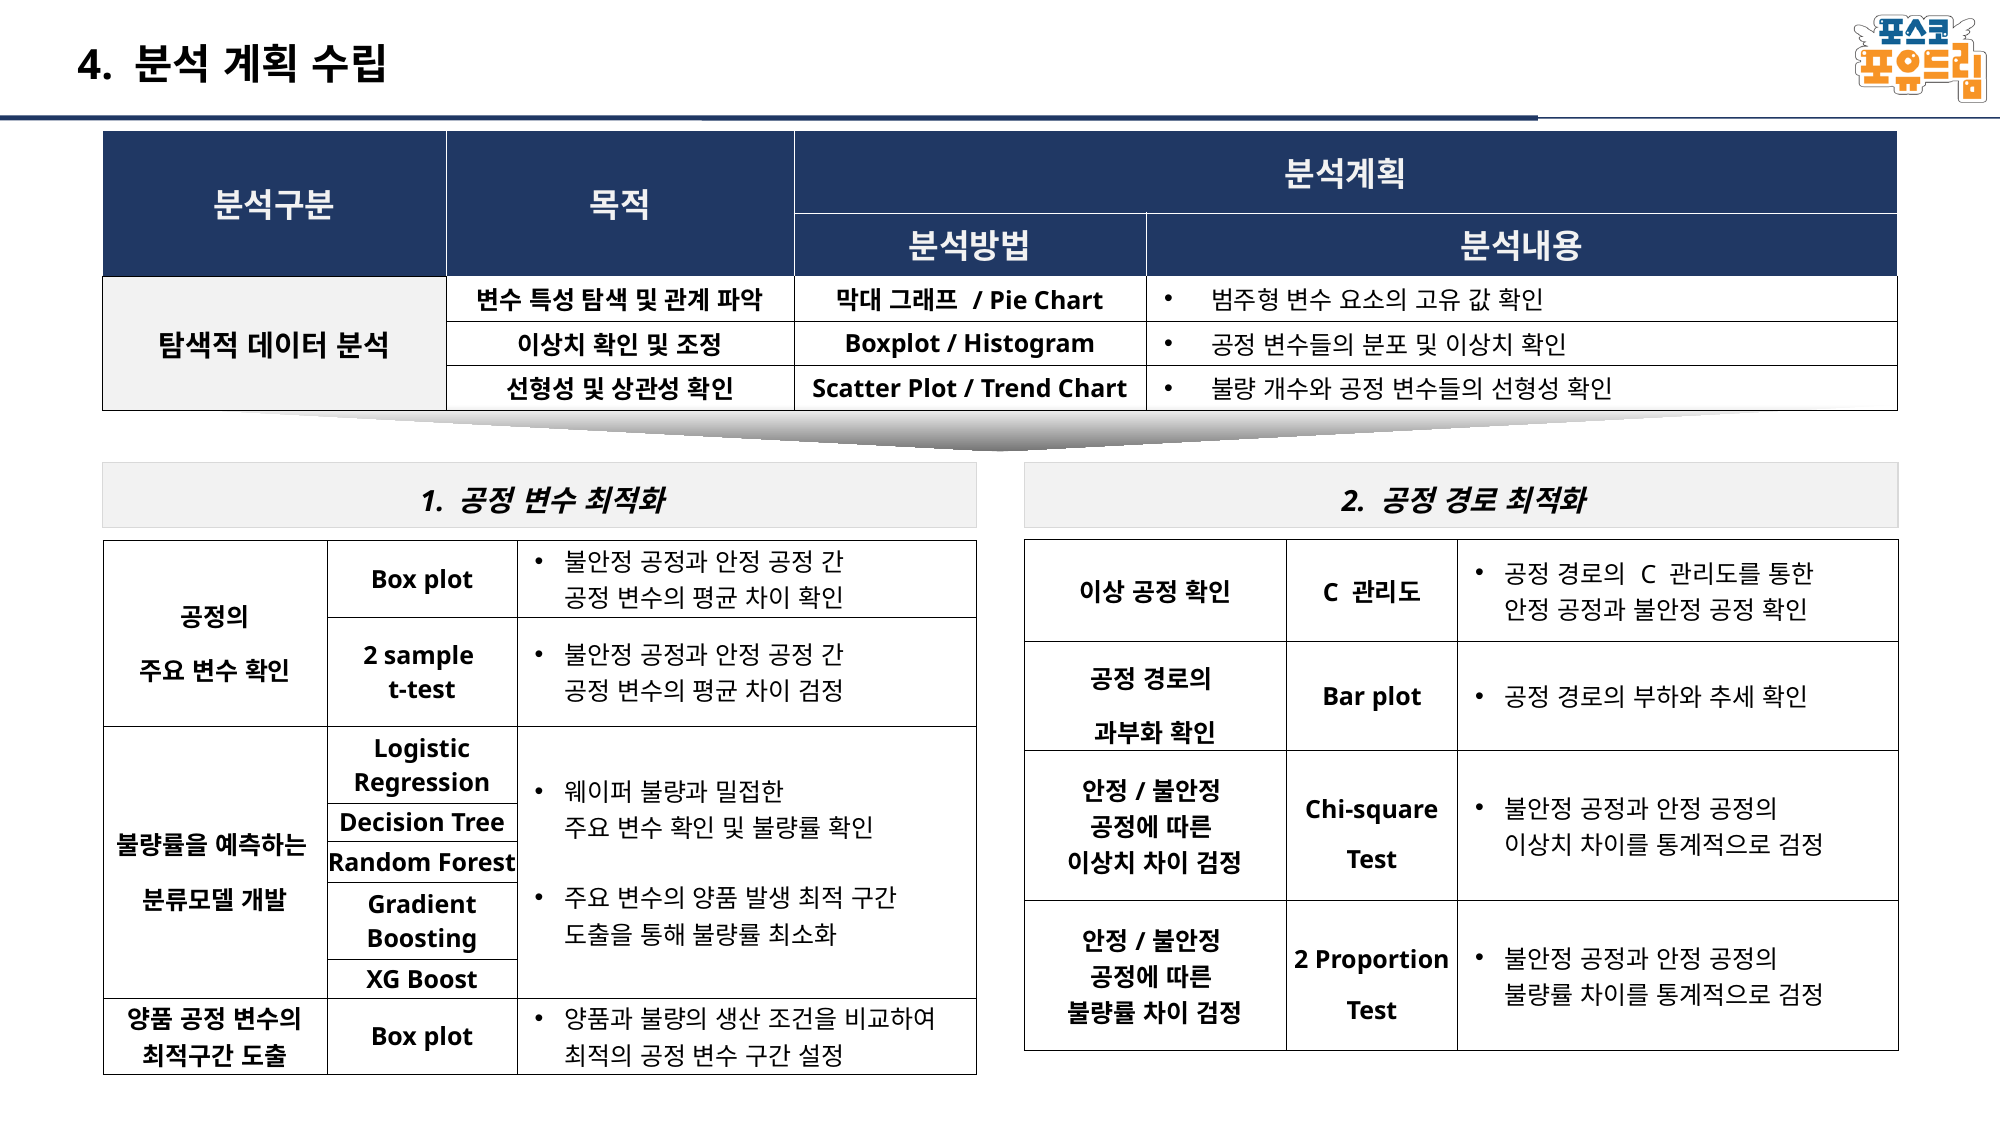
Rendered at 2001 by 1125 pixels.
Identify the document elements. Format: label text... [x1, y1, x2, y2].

table_cell 공정 변수들의 분포 및 이상치 확인 [1147, 322, 1897, 365]
picture [1844, 5, 1991, 106]
table_cell 분석방법 [795, 214, 1146, 276]
table_cell 안정/불안정 공정에 따른 불량률 차이 검정 [1025, 901, 1286, 1050]
table_cell 변수 특성 탐색 및 관계 파악 [447, 277, 794, 321]
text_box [0, 117, 2000, 138]
table_header 불안정 공정과 안정 공정 간 공정 변수의 평균 차이 확인 [518, 541, 976, 617]
table_cell Random Forest [328, 842, 517, 882]
table_cell 2 Proportion Test [1287, 901, 1457, 1050]
table_cell 공정 경로의 과부화 확인 [1025, 642, 1286, 750]
table_header 이상 공정 확인 [1025, 540, 1286, 641]
text_box [222, 411, 1778, 452]
table_cell XG Boost [328, 960, 517, 998]
table_cell Decision Tree [328, 804, 517, 841]
table_header 공정의 주요 변수 확인 [104, 541, 327, 726]
table_cell 불안정 공정과 안정 공정의 불량률 차이를 통계적으로 검정 [1458, 901, 1898, 1050]
table_cell Scatter Plot / Trend Chart [795, 366, 1146, 410]
table_header C 관리도 [1287, 540, 1457, 641]
table_cell Chi-square Test [1287, 751, 1457, 900]
table_cell 탐색적 데이터 분석 [103, 277, 446, 410]
table_header 분석구분 [103, 138, 446, 276]
table_cell 공정 경로의 부하와 추세 확인 [1458, 642, 1898, 750]
table_cell 2 sample t-test [328, 618, 517, 726]
table_cell 범주형 변수 요소의 고유 값 확인 [1147, 277, 1897, 321]
table_cell 불안정 공정과 안정 공정의 이상치 차이를 통계적으로 검정 [1458, 751, 1898, 900]
table_cell 막대 그래프 / Pie Chart [795, 277, 1146, 321]
text_box 4. 분석 계획 수립 [62, 36, 1442, 108]
table_cell 안정/불안정 공정에 따른 이상치 차이 검정 [1025, 751, 1286, 900]
table_header Box plot [328, 541, 517, 617]
table_header 공정 경로의 C 관리도를 통한 안정 공정과 불안정 공정 확인 [1458, 540, 1898, 641]
table_cell 분석내용 [1147, 214, 1897, 276]
table_cell Boxplot / Histogram [795, 322, 1146, 365]
table_cell 양품과 불량의 생산 조건을 비교하여 최적의 공정 변수 구간 설정 [518, 999, 976, 1074]
table_header 목적 [447, 138, 794, 276]
text_box 2. 공정 경로 최적화 [1024, 462, 1898, 528]
table_cell Bar plot [1287, 642, 1457, 750]
table_cell Box plot [328, 999, 517, 1074]
table_cell 웨이퍼 불량과 밀접한 주요 변수 확인 및 불량률 확인 주요 변수의 양품 발생 최적 구간 도출을 통해 불량률 최소화 [518, 727, 976, 998]
table_cell Gradient Boosting [328, 883, 517, 959]
table_cell 불안정 공정과 안정 공정 간 공정 변수의 평균 차이 검정 [518, 618, 976, 726]
table_cell Logistic Regression [328, 727, 517, 803]
text_box 1. 공정 변수 최적화 [102, 462, 977, 528]
table_cell 불량률을 예측하는 분류모델 개발 [104, 727, 327, 998]
table_cell 불량 개수와 공정 변수들의 선형성 확인 [1147, 366, 1897, 410]
table_cell 이상치 확인 및 조정 [447, 322, 794, 365]
table_cell 선형성 및 상관성 확인 [447, 366, 794, 410]
table_cell 양품 공정 변수의 최적구간 도출 [104, 999, 327, 1074]
table_header 분석계획 [795, 138, 1897, 213]
